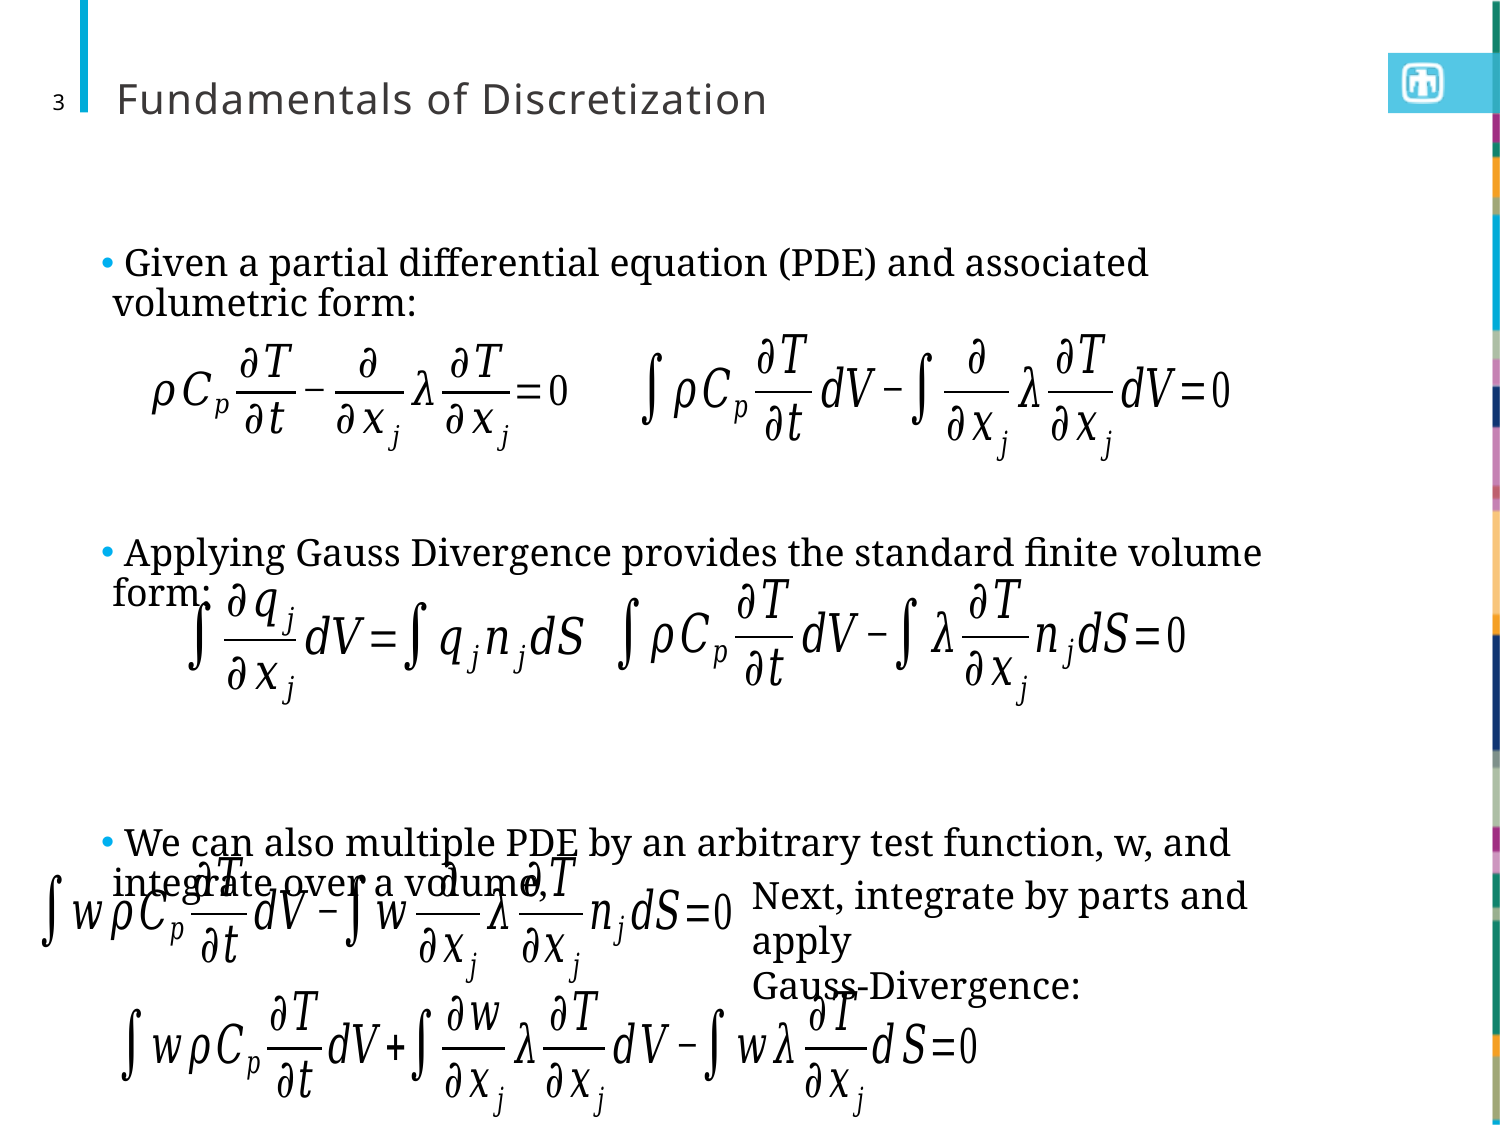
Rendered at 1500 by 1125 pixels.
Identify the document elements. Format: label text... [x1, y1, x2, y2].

text_box Next, integrate by parts and apply Gauss-Divergence: [736, 864, 1339, 1015]
picture [1493, 330, 1499, 1120]
picture [1493, 1, 1500, 215]
picture [1401, 62, 1445, 104]
slide_number 3 [7, 73, 80, 133]
title Fundamentals of Discretization [101, 36, 1339, 131]
list Given a partial differential equation (PDE) and associated volumetric form: Applying Gauss Divergence provides the standard finite volume form: We can also multiple PDE by an arbitrary test function, w, and integrate over a volume, [101, 236, 1339, 1106]
